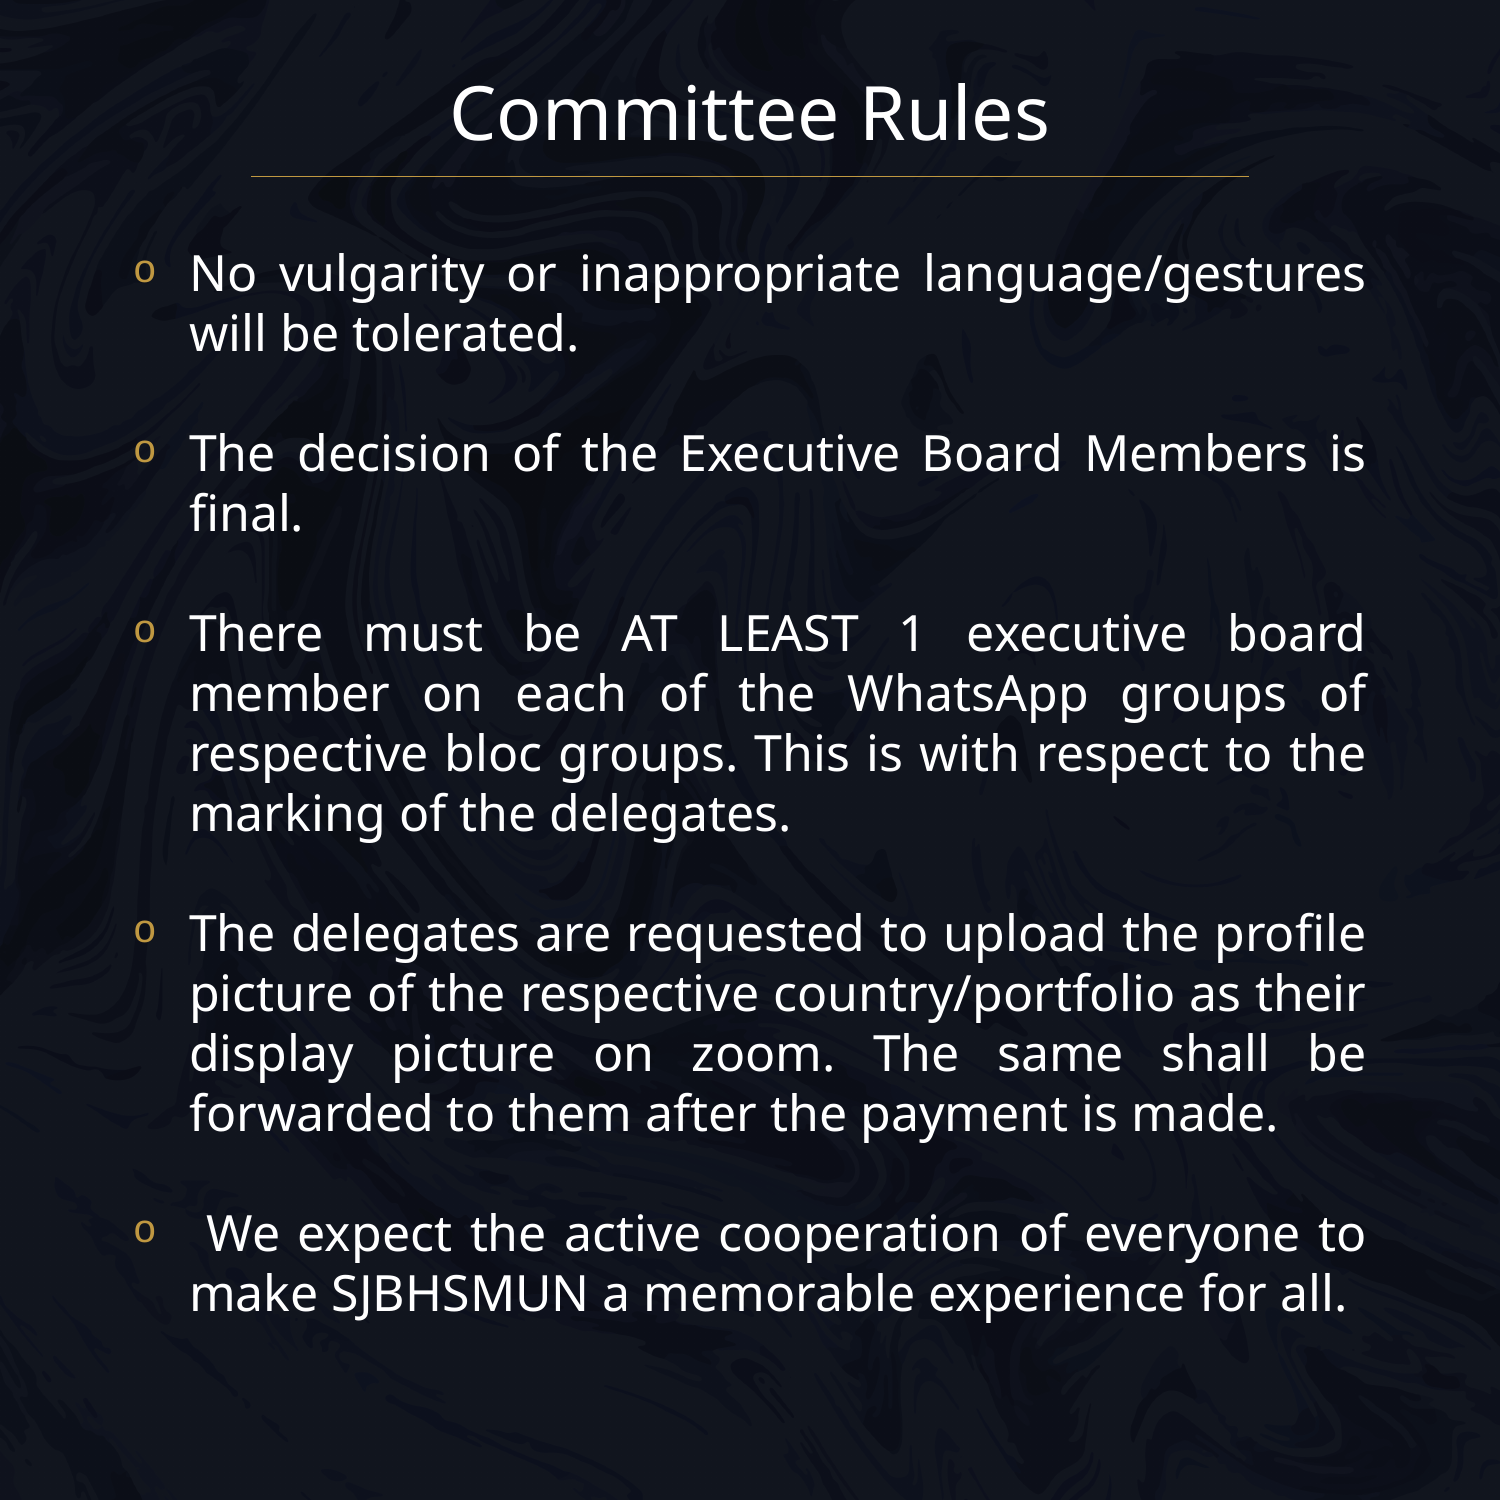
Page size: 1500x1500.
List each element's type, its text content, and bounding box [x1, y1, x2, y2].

text_box No vulgarity or inappropriate language/gestures will be tolerated. The decision of the Executive Board Members is final. There must be AT LEAST 1 executive board member on each of the WhatsApp groups of respective bloc groups. This is with respect to the marking of the delegates. The delegates are requested to upload the profile picture of the respective country/portfolio as their display picture on zoom. The same shall be forwarded to them after the payment is made. We expect the active cooperation of everyone to make SJBHSMUN a memorable experience for all. [118, 234, 1382, 1329]
picture [0, 0, 1500, 1500]
text_box Committee Rules [184, 44, 1315, 234]
